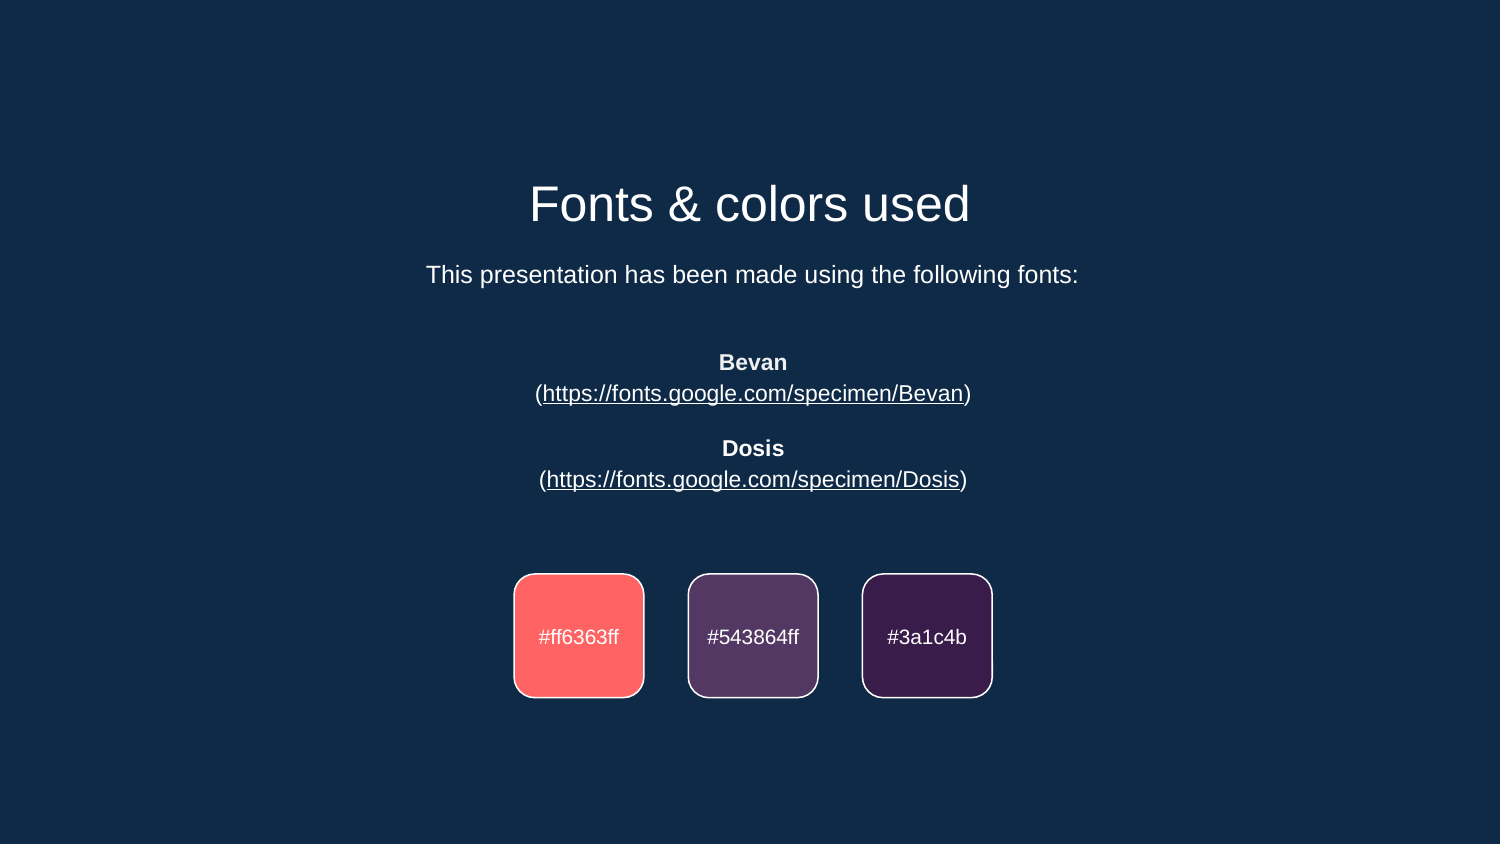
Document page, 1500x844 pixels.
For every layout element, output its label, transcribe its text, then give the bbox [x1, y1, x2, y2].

text_box [862, 573, 993, 599]
text_box #ff6363ff [514, 599, 644, 672]
text_box #3a1c4b [862, 599, 993, 672]
text_box [688, 573, 819, 599]
list Bevan (https://fonts.google.com/specimen/Bevan) Dosis (https://fonts.google.com/specimen/Dosis) [175, 314, 1332, 521]
text_box [688, 672, 819, 698]
title Fonts & colors used [171, 156, 1328, 236]
text_box #543864ff [688, 599, 819, 672]
list This presentation has been made using the following fonts: [175, 239, 1332, 312]
text_box [862, 672, 993, 698]
text_box [514, 672, 644, 698]
text_box [514, 573, 644, 599]
